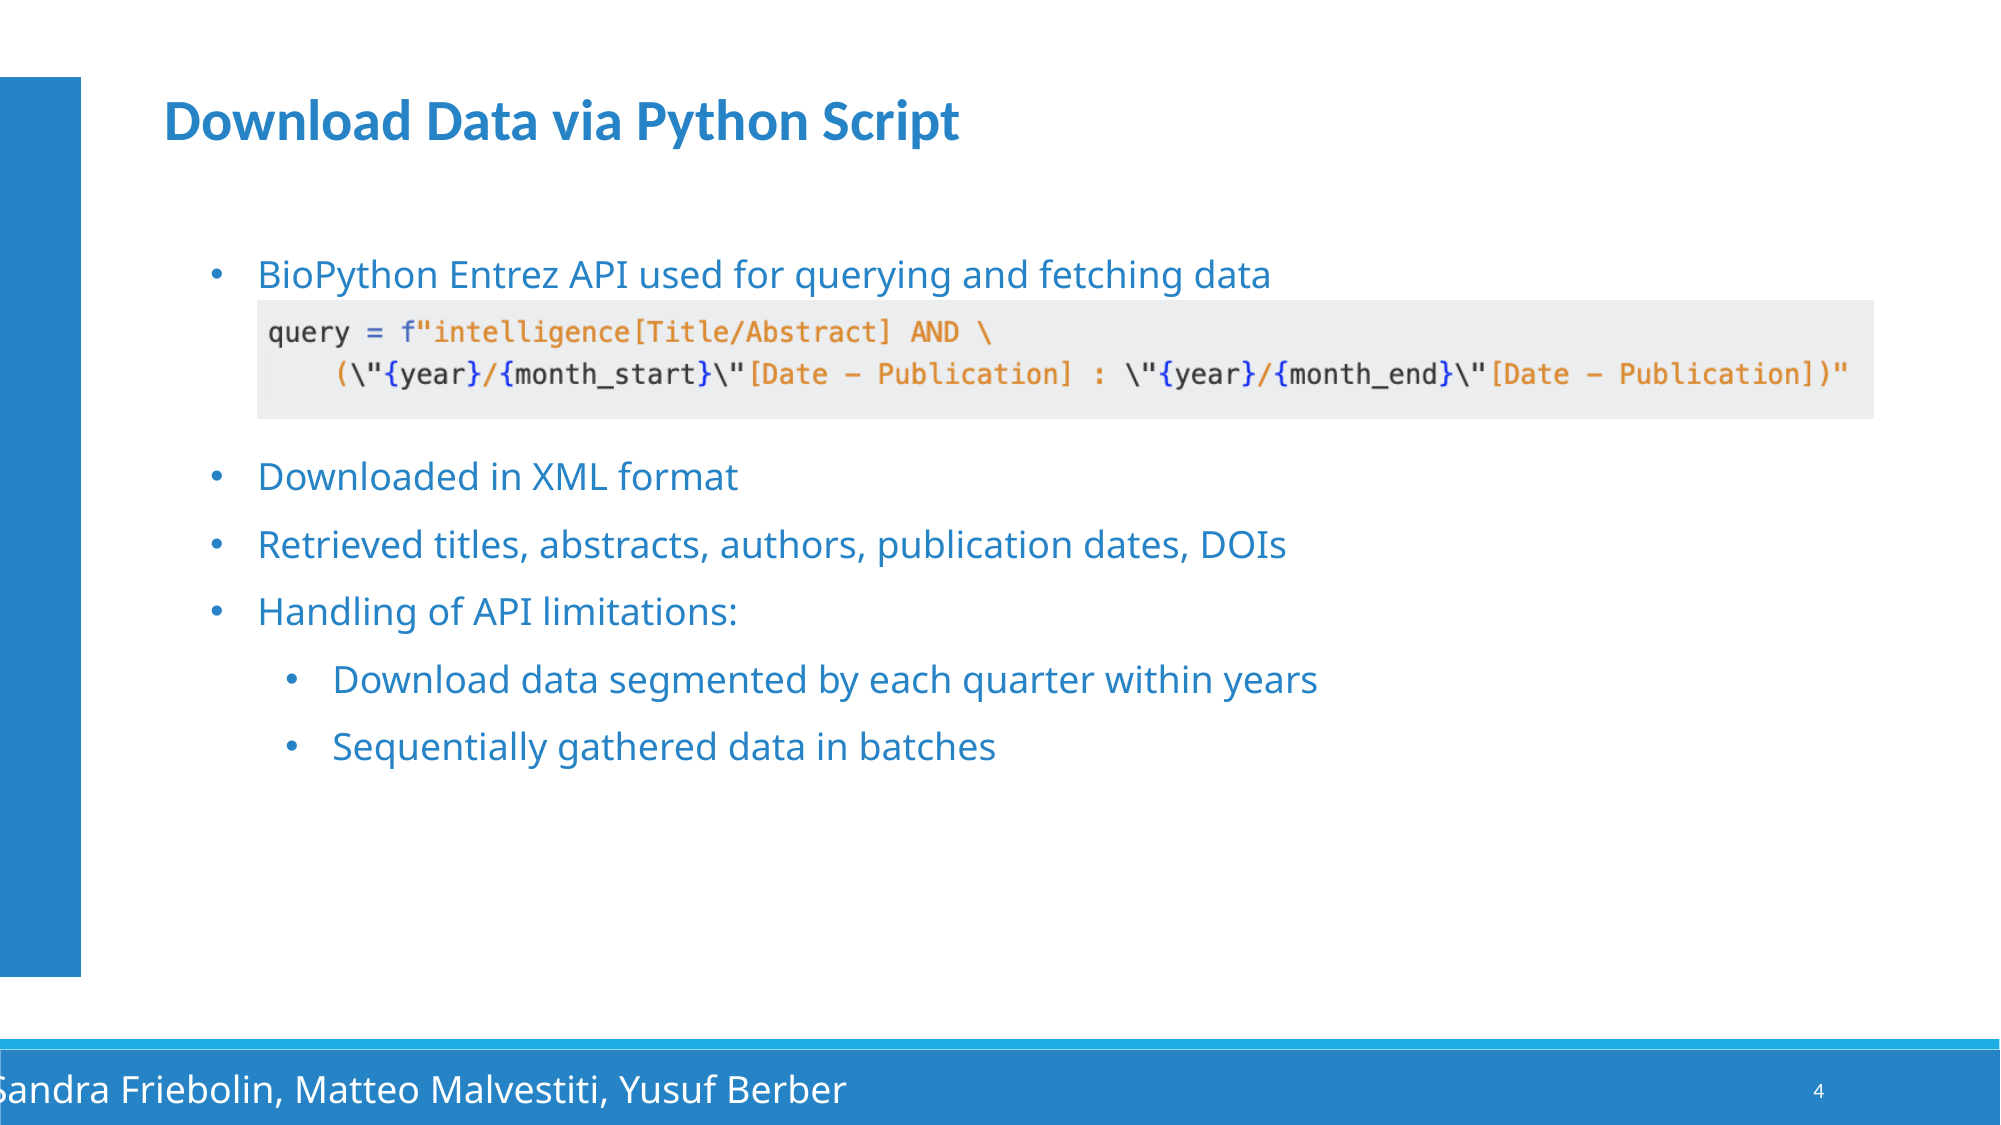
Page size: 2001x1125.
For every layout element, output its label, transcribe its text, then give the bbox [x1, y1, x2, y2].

picture [257, 299, 1874, 420]
text_box Sandra Friebolin, Matteo Malvestiti, Yusuf Berber [0, 1058, 863, 1119]
text_box BioPython Entrez API used for querying and fetching data Downloaded in XML format Retrieved titles, abstracts, authors, publication dates, DOIs Handling of API limitations: Download data segmented by each quarter within years Sequentially gathered data in batches [195, 220, 1811, 776]
text_box Download Data via Python Script [149, 74, 1035, 160]
slide_number 4 [1624, 1059, 1840, 1120]
text_box [0, 72, 85, 981]
